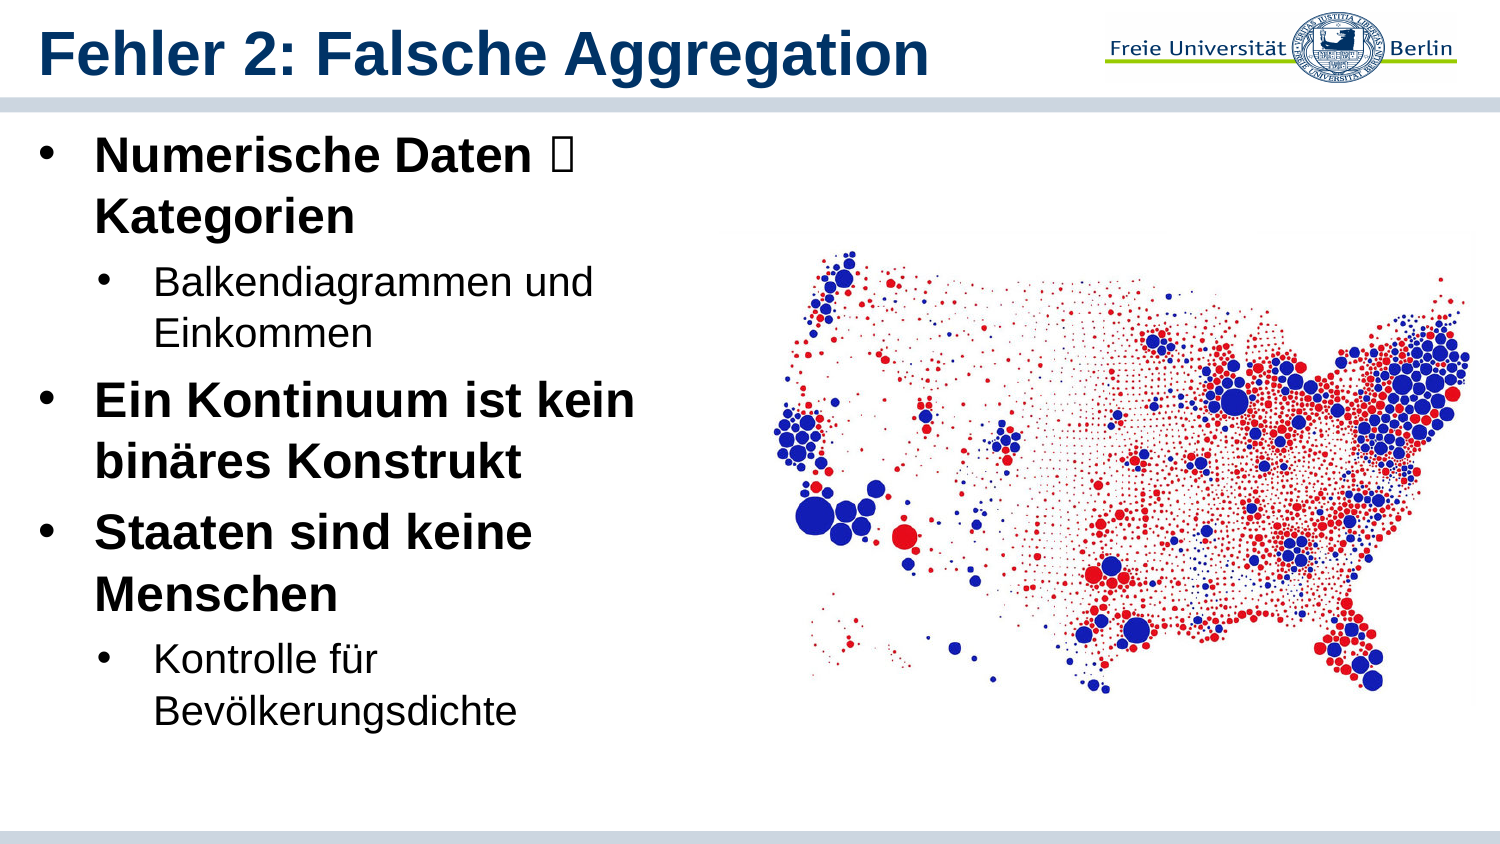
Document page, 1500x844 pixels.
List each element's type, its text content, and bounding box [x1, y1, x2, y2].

title Fehler 2: Falsche Aggregation [38, 12, 1098, 83]
picture [1105, 12, 1457, 83]
picture [719, 231, 1477, 706]
list Numerische Daten  Kategorien Balkendiagrammen und Einkommen Ein Kontinuum ist kein binäres Konstrukt Staaten sind keine Menschen Kontrolle für Bevölkerungsdichte [38, 120, 751, 817]
